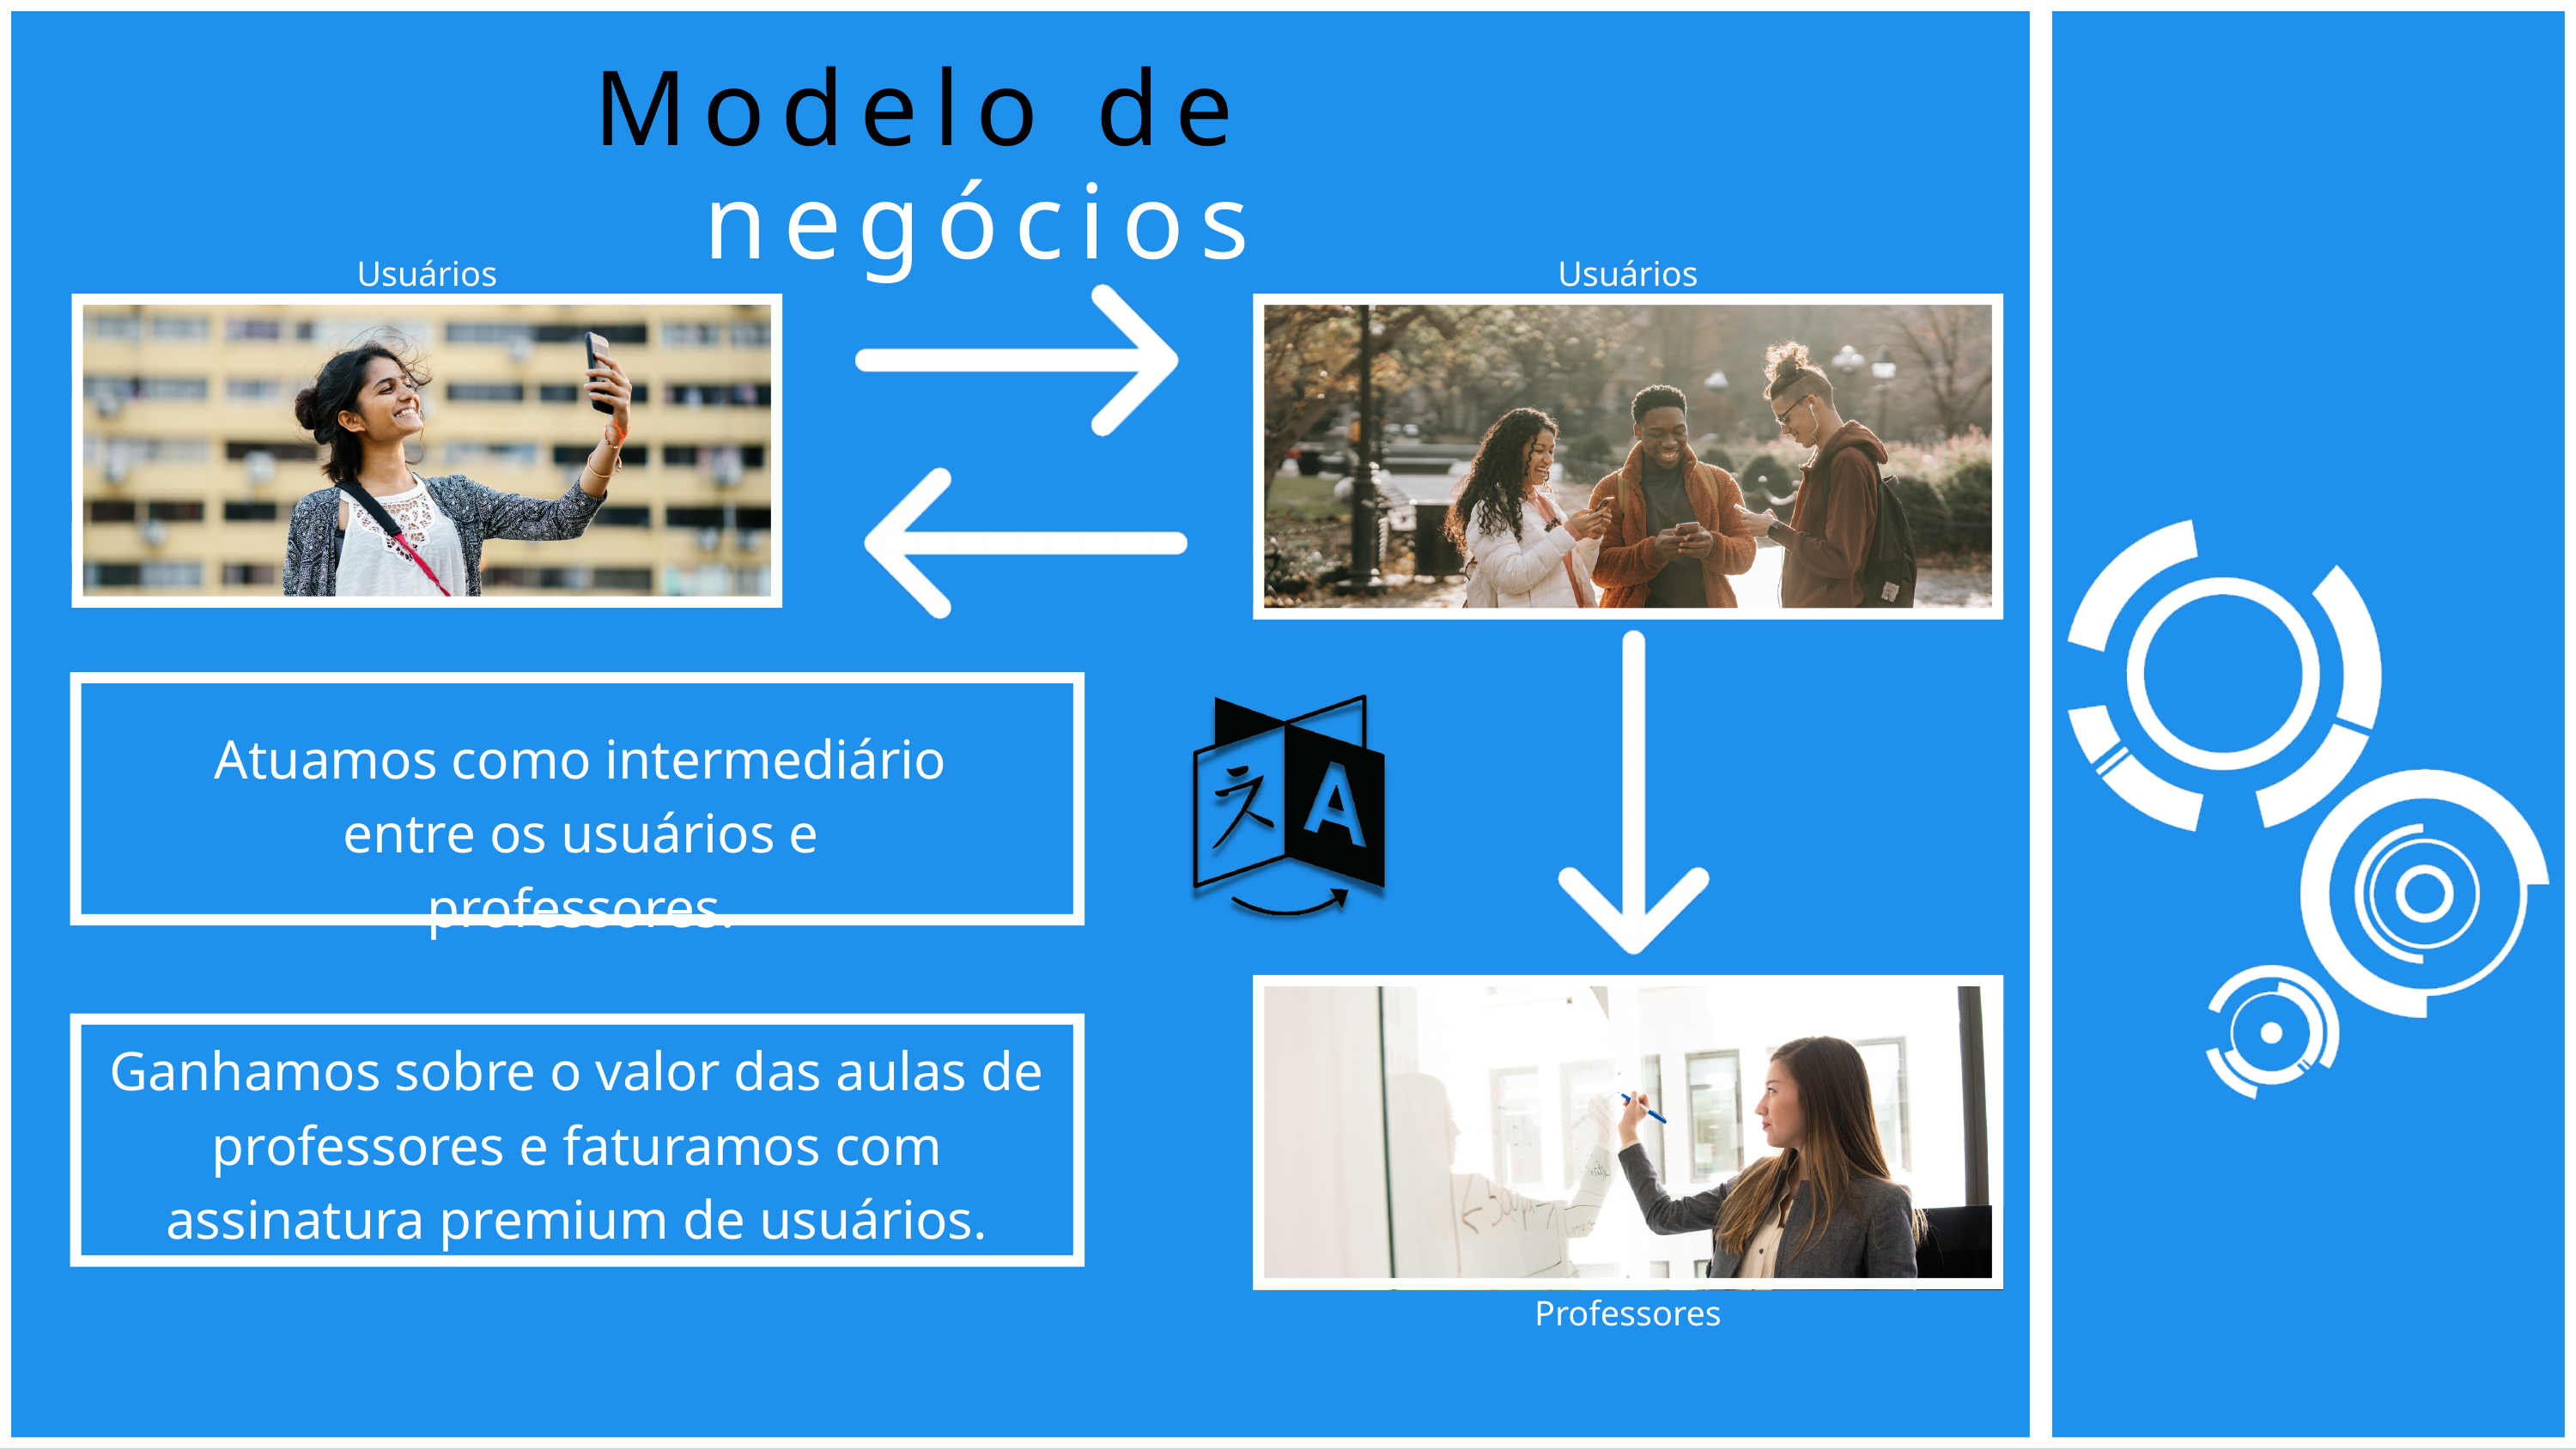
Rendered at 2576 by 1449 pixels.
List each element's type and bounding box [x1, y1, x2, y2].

text_box [0, 0, 2039, 1449]
picture [2068, 519, 2549, 1100]
text_box [43, 45, 1250, 244]
text_box [1253, 293, 2004, 620]
text_box [2040, 0, 2576, 1449]
picture [1471, 716, 1796, 870]
picture [863, 465, 1188, 620]
text_box [70, 1013, 1085, 1267]
picture [1186, 693, 1390, 926]
picture [855, 283, 1181, 438]
text_box [71, 293, 783, 609]
text_box [70, 671, 1085, 926]
text_box [1253, 974, 2004, 1290]
